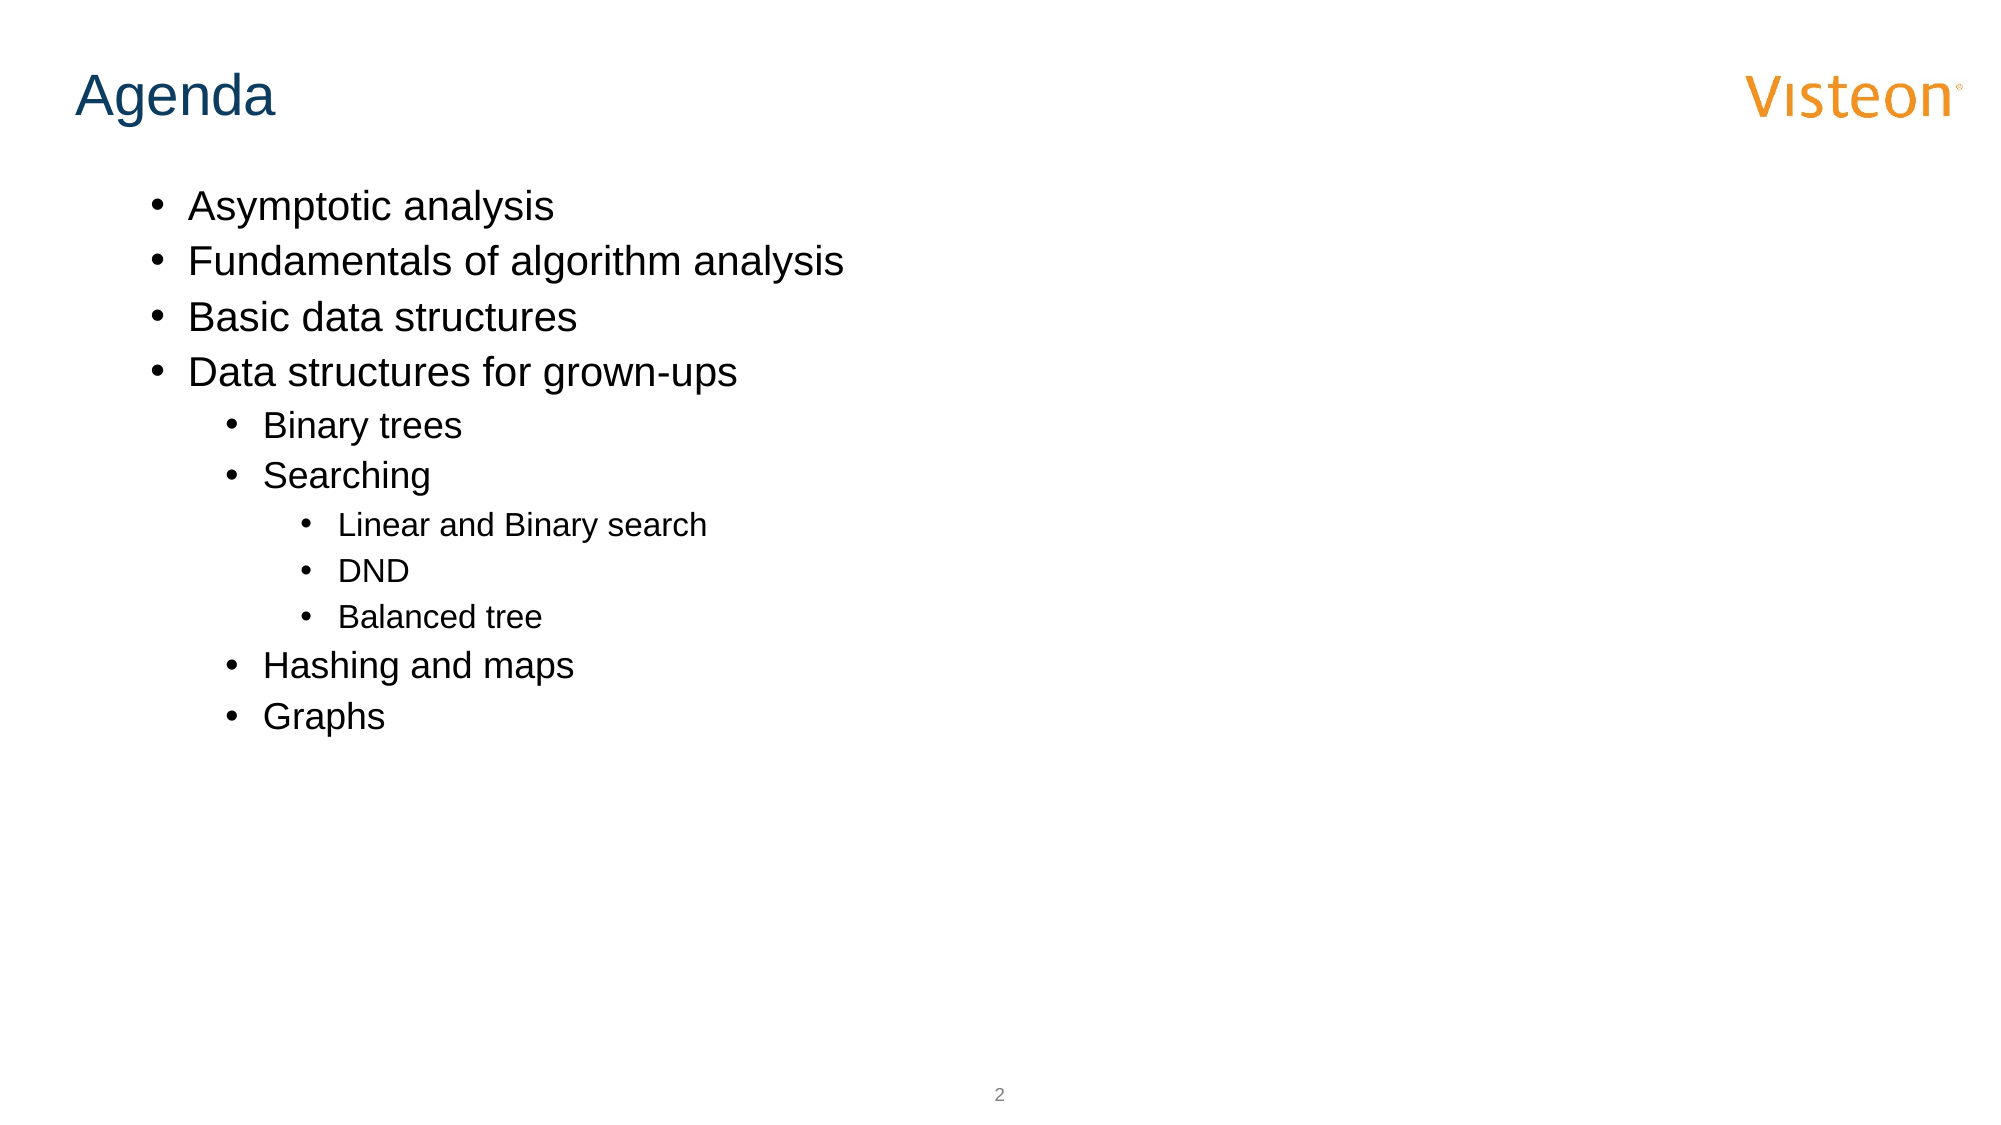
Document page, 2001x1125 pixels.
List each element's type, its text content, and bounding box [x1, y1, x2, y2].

list Asymptotic analysis Fundamentals of algorithm analysis Basic data structures Data structures for grown-ups Binary trees Searching Linear and Binary search DND Balanced tree Hashing and maps Graphs [60, 176, 1863, 965]
picture [1738, 64, 1969, 129]
slide_number 2 [774, 1063, 1225, 1124]
title Agenda [60, 30, 1715, 163]
